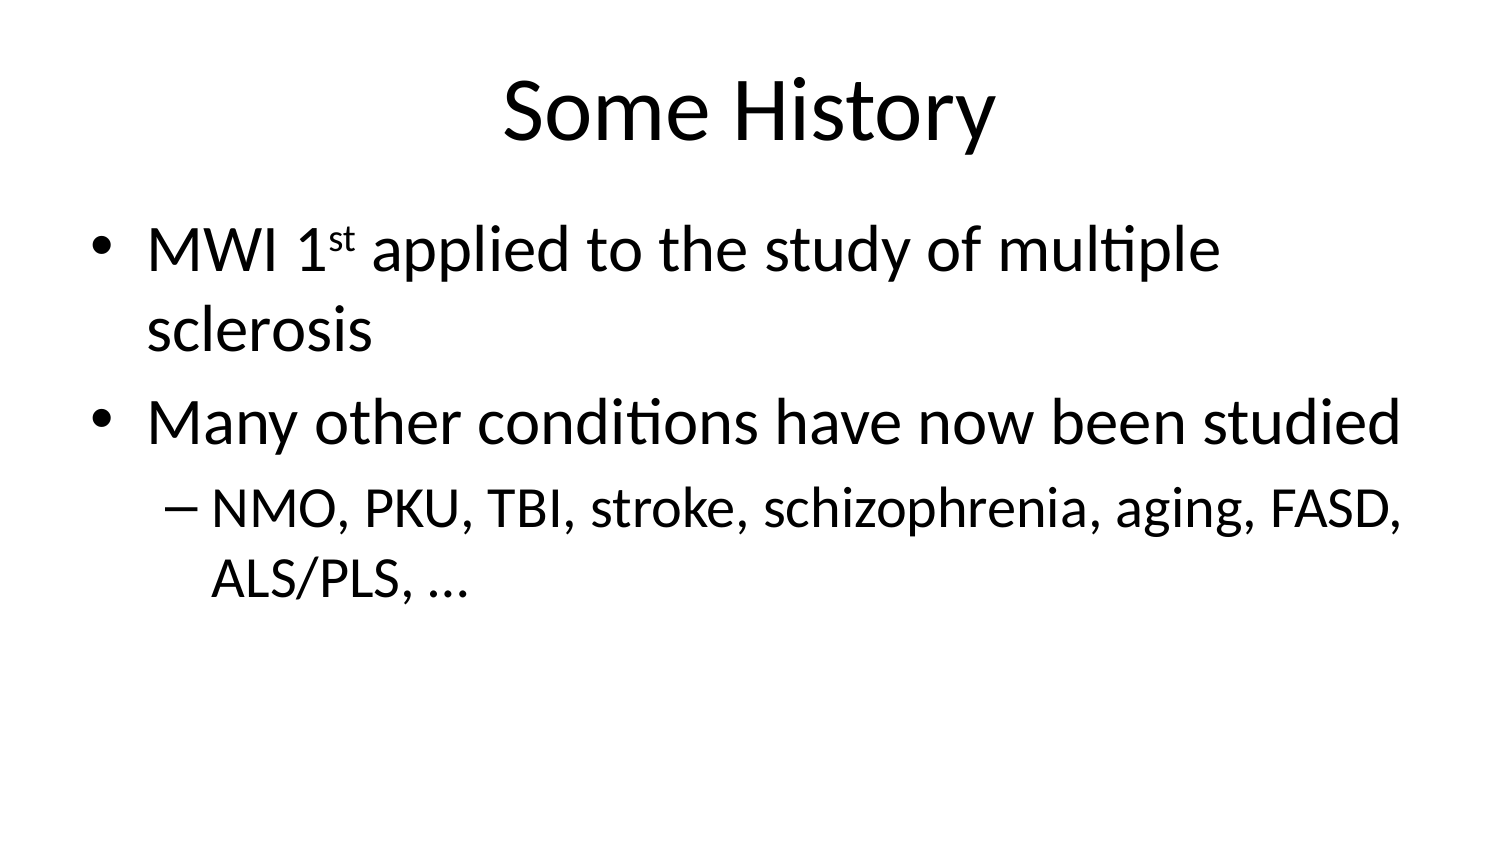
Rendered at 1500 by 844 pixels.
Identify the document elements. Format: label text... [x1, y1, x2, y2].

title Some History [75, 33, 1425, 175]
list MWI 1st applied to the study of multiple sclerosis Many other conditions have now been studied NMO, PKU, TBI, stroke, schizophrenia, aging, FASD, ALS/PLS, … [75, 196, 1425, 754]
